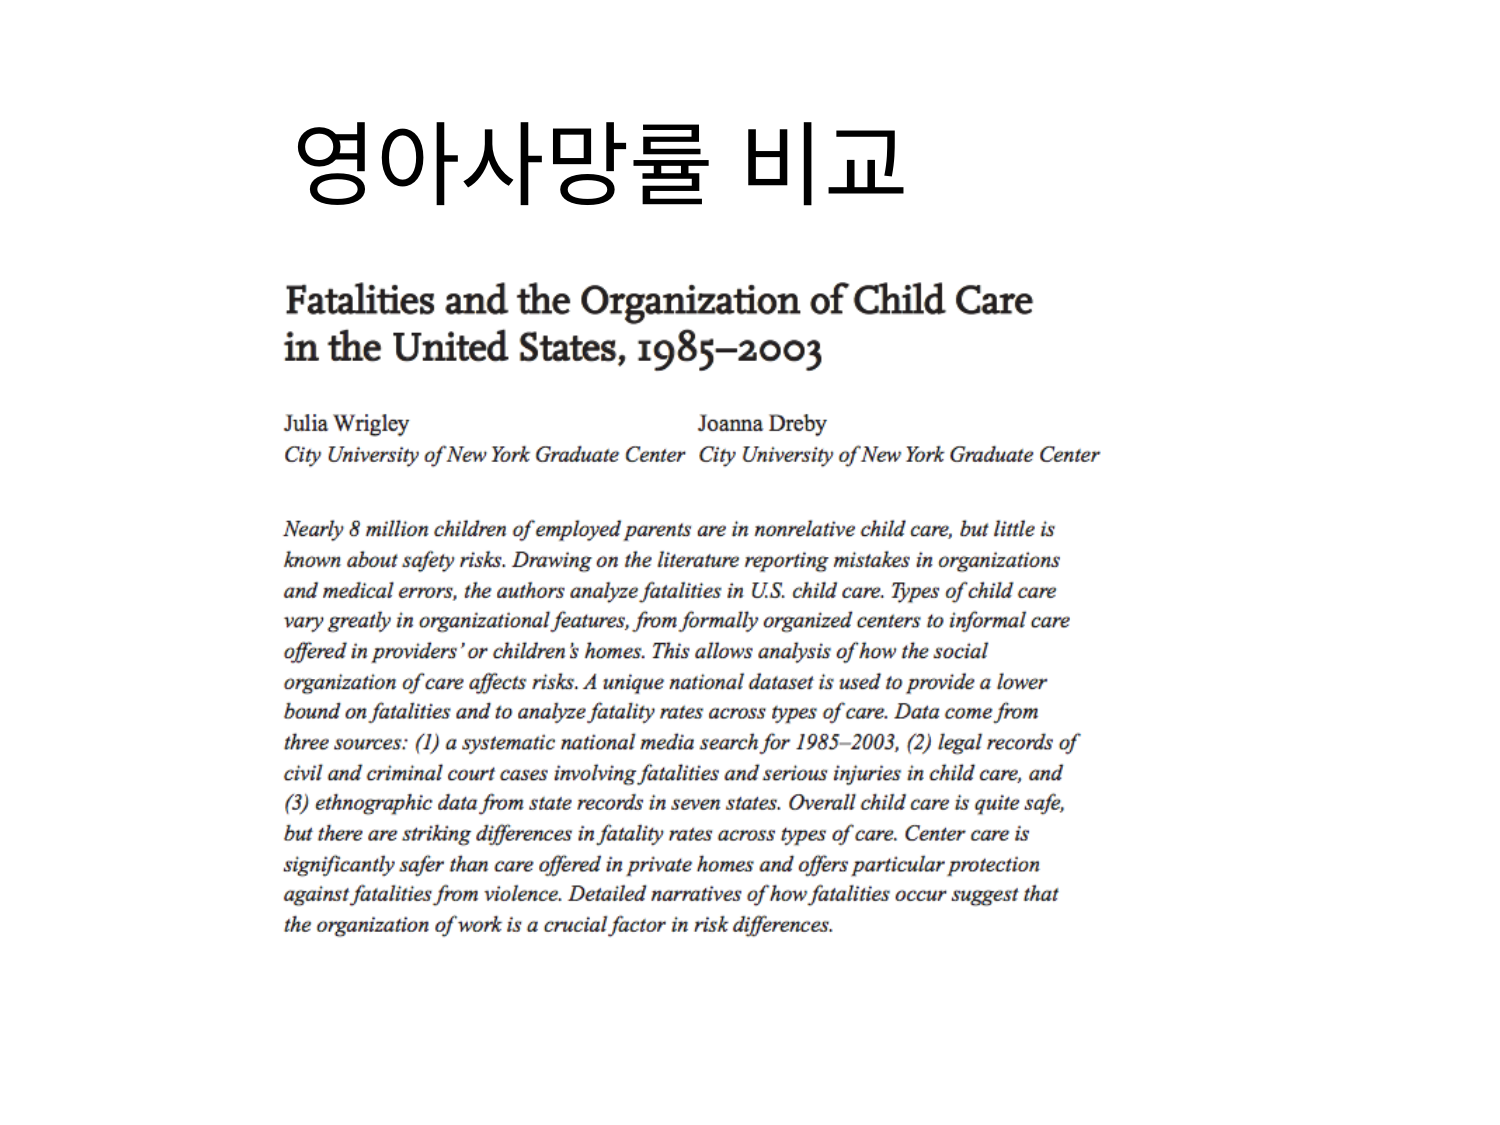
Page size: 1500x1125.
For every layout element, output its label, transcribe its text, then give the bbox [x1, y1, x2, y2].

picture [242, 260, 1258, 946]
title 영아사망률 비교 [277, 59, 1397, 278]
